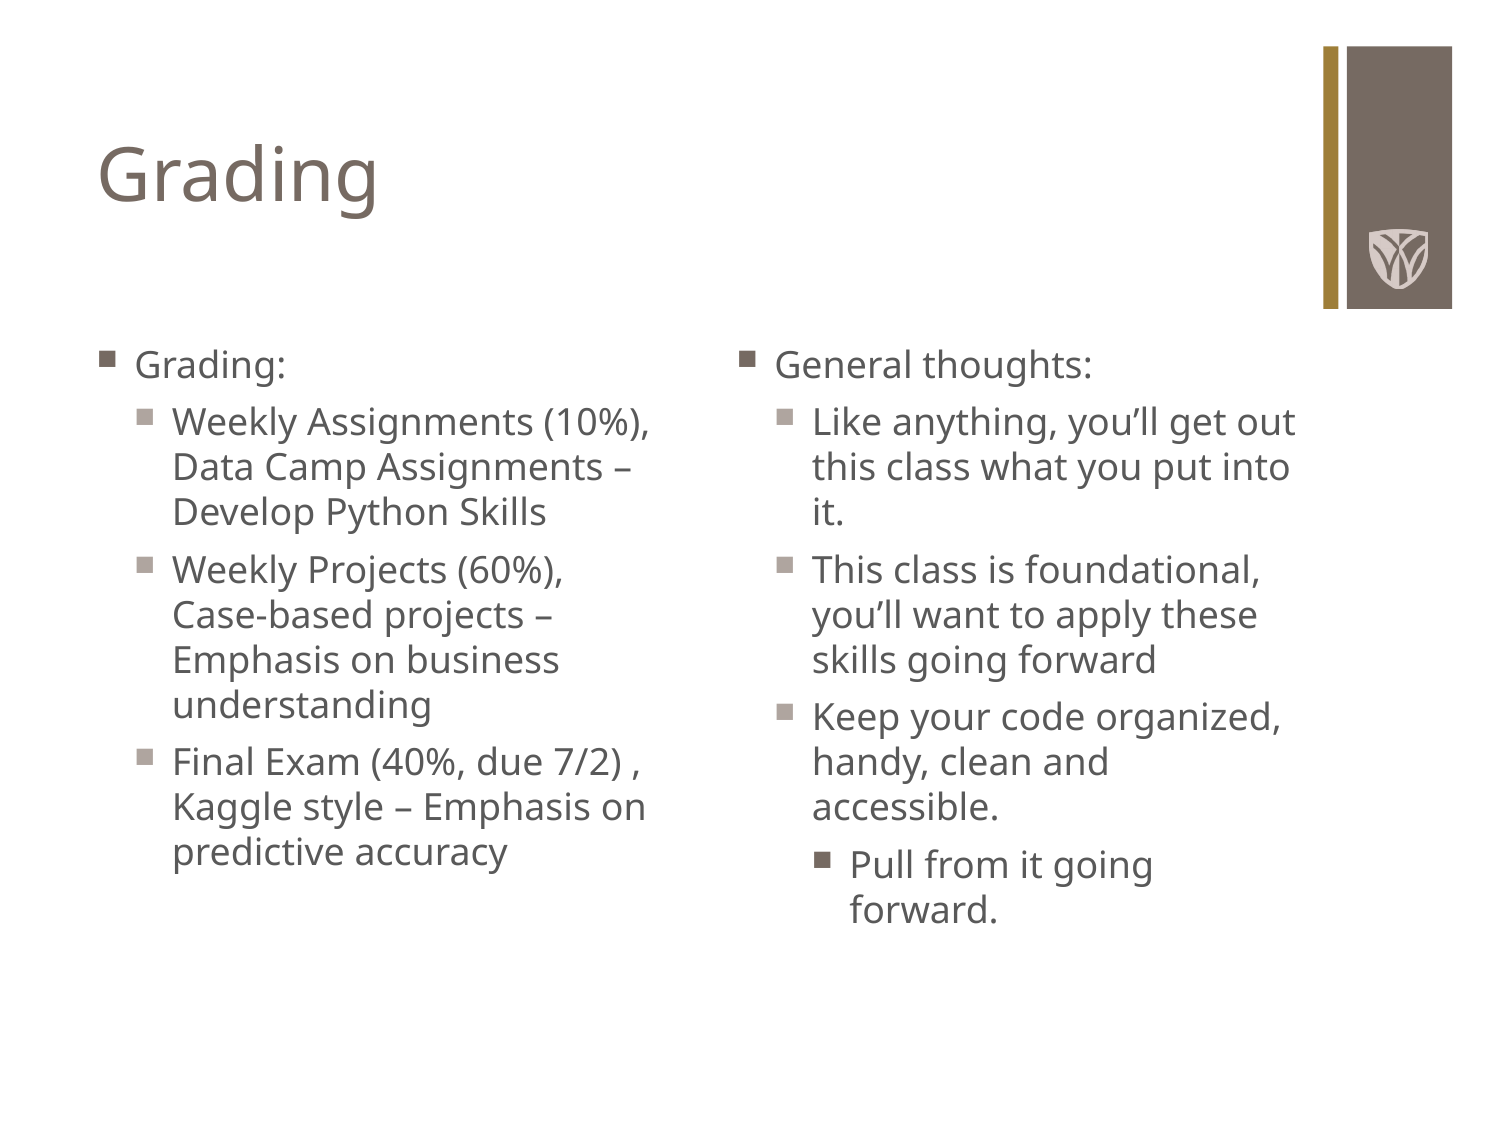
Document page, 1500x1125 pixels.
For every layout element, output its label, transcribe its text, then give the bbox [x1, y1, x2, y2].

list Grading: Weekly Assignments (10%), Data Camp Assignments – Develop Python Skills Weekly Projects (60%), Case-based projects – Emphasis on business understanding Final Exam (40%, due 7/2) , Kaggle style – Emphasis on predictive accuracy [81, 325, 682, 1005]
title Grading [81, 79, 1322, 263]
list General thoughts: Like anything, you’ll get out this class what you put into it. This class is foundational, you’ll want to apply these skills going forward Keep your code organized, handy, clean and accessible. Pull from it going forward. [721, 325, 1322, 944]
